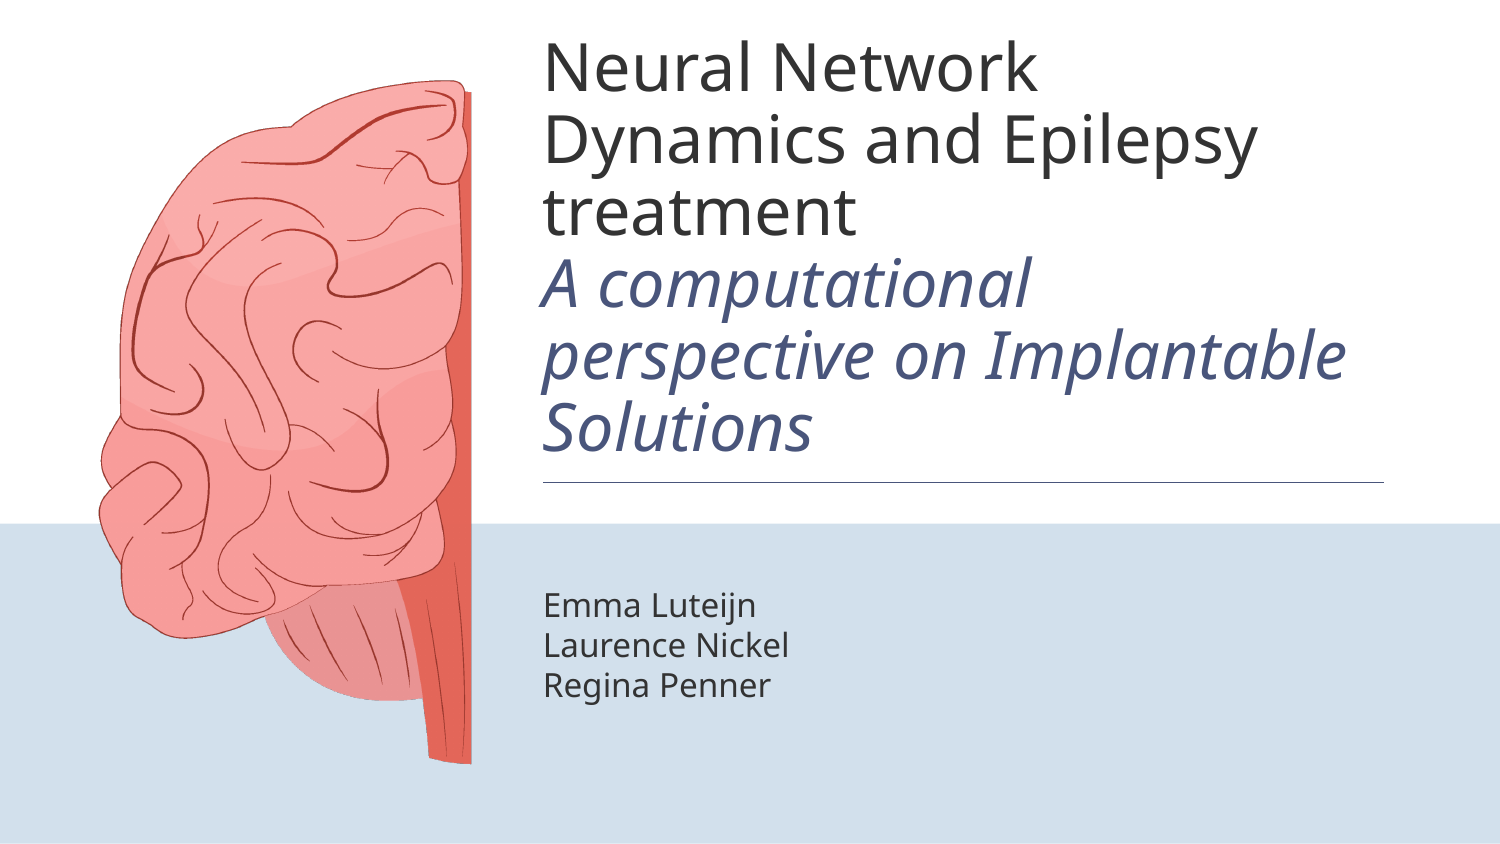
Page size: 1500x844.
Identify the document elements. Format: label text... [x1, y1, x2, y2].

subtitle Emma Luteijn Laurence Nickel Regina Penner [527, 569, 945, 692]
picture [88, 60, 482, 784]
text_box [0, 523, 1500, 844]
title Neural Network Dynamics and Epilepsy treatment A computational perspective on Implantable Solutions [527, 126, 1366, 481]
